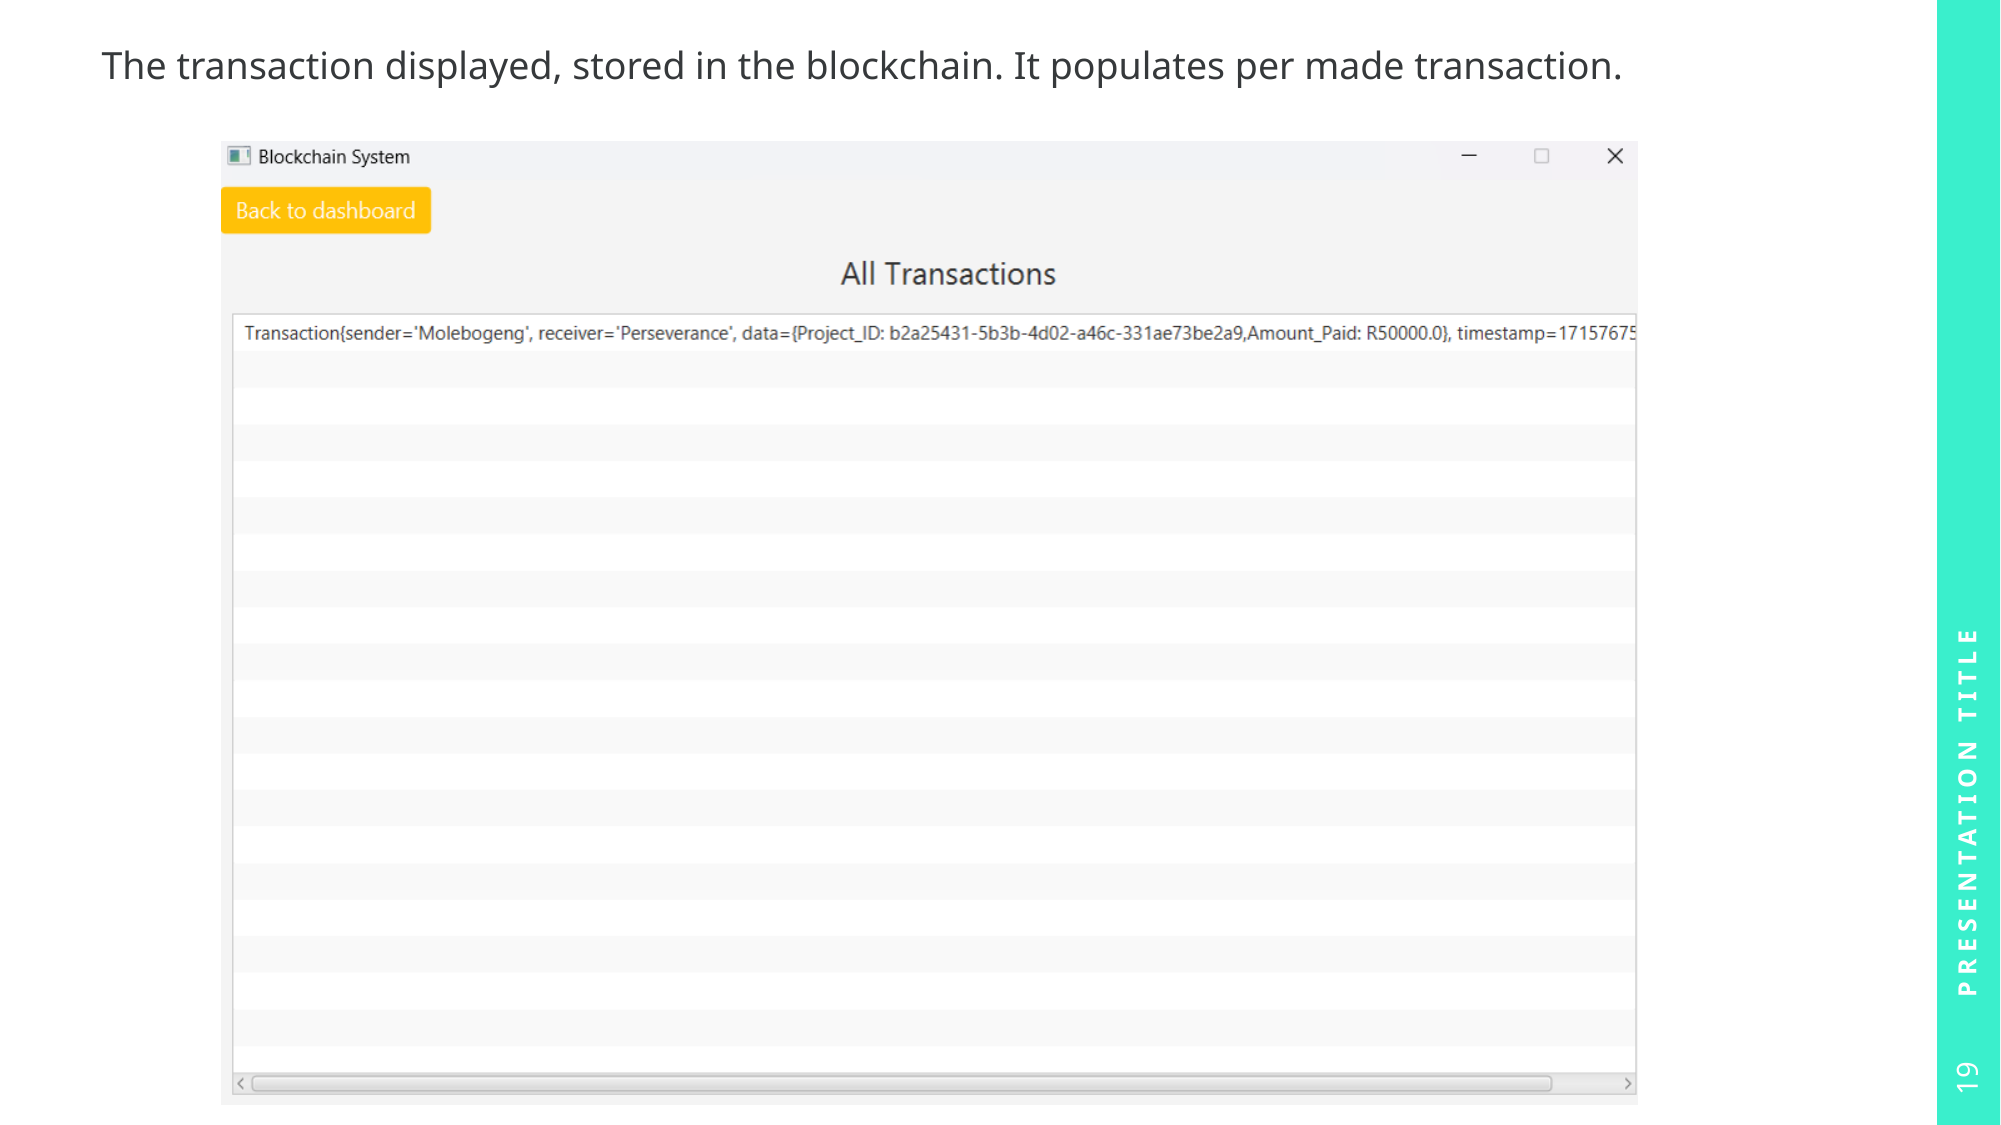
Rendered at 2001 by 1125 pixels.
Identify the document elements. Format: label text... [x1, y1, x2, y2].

text_box The transaction displayed, stored in the blockchain. It populates per made transaction. [86, 34, 1803, 95]
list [221, 141, 1638, 1105]
footer Presentation Title [1937, 0, 2000, 1032]
slide_number 19 [1937, 1032, 2000, 1125]
